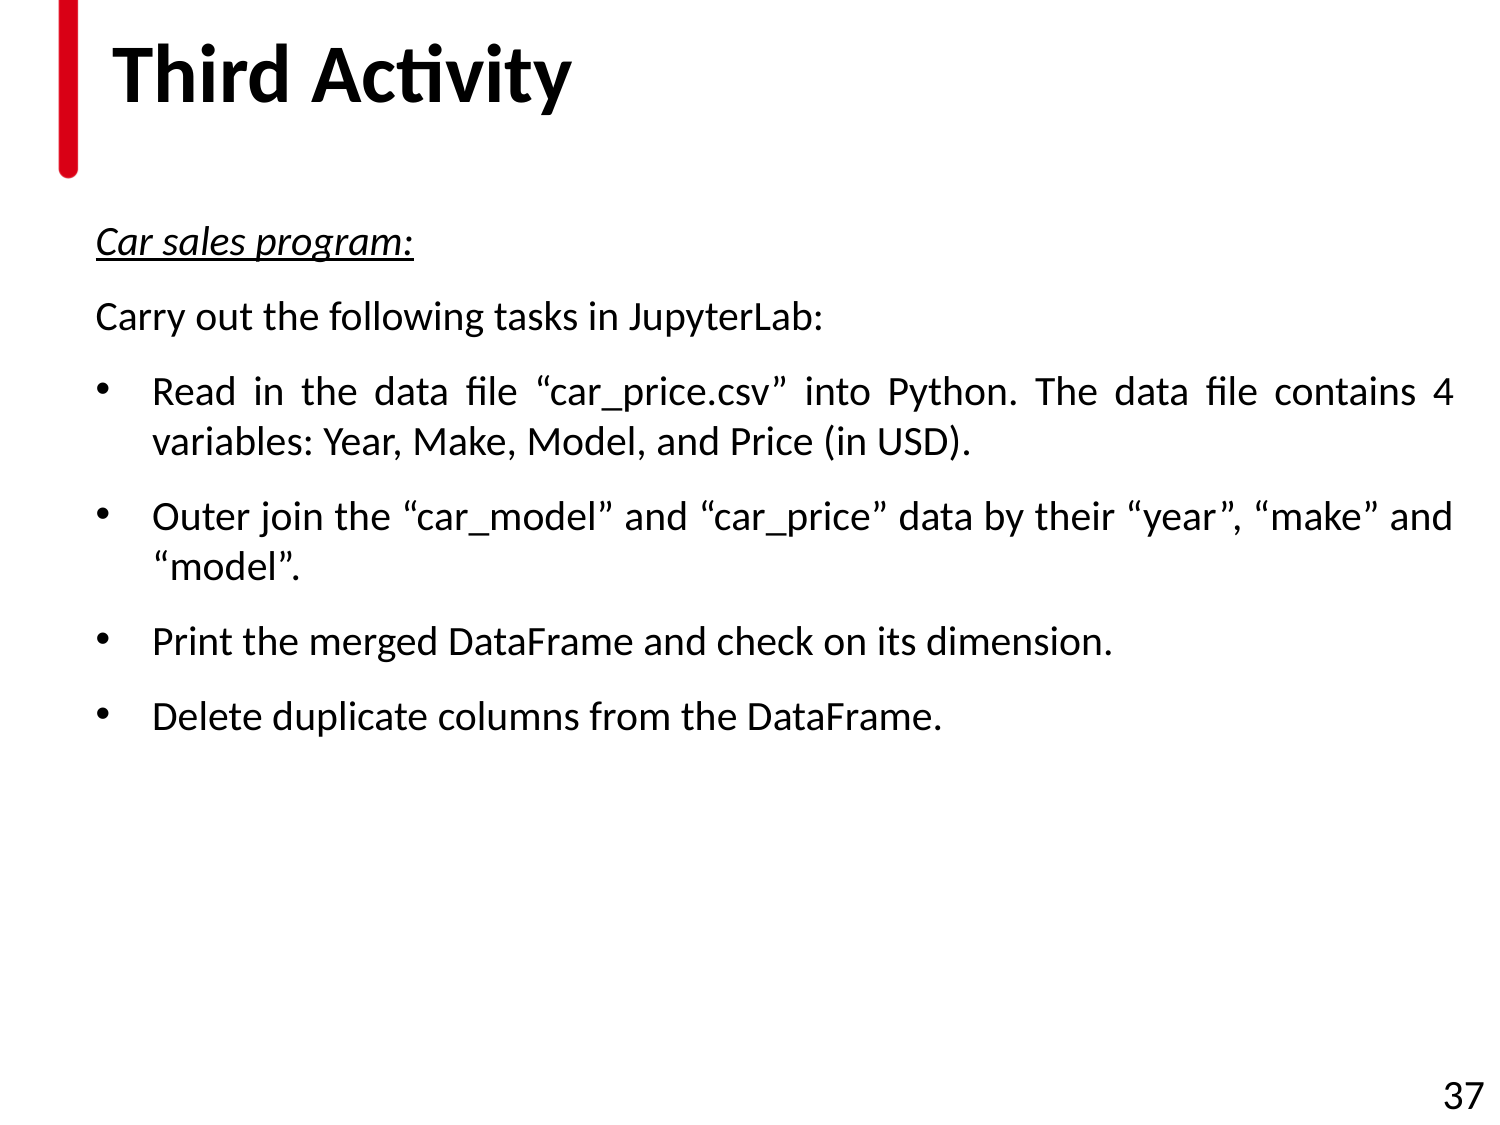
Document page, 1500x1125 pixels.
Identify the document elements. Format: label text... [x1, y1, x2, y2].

list Car sales program: Carry out the following tasks in JupyterLab: Read in the data file “car_price.csv” into Python. The data file contains 4 variables: Year, Make, Model, and Price (in USD). Outer join the “car_model” and “car_price” data by their “year”, “make” and “model”. Print the merged DataFrame and check on its dimension. Delete duplicate columns from the DataFrame. [80, 206, 1470, 991]
title Third Activity [97, 0, 1500, 138]
picture [57, 0, 81, 200]
